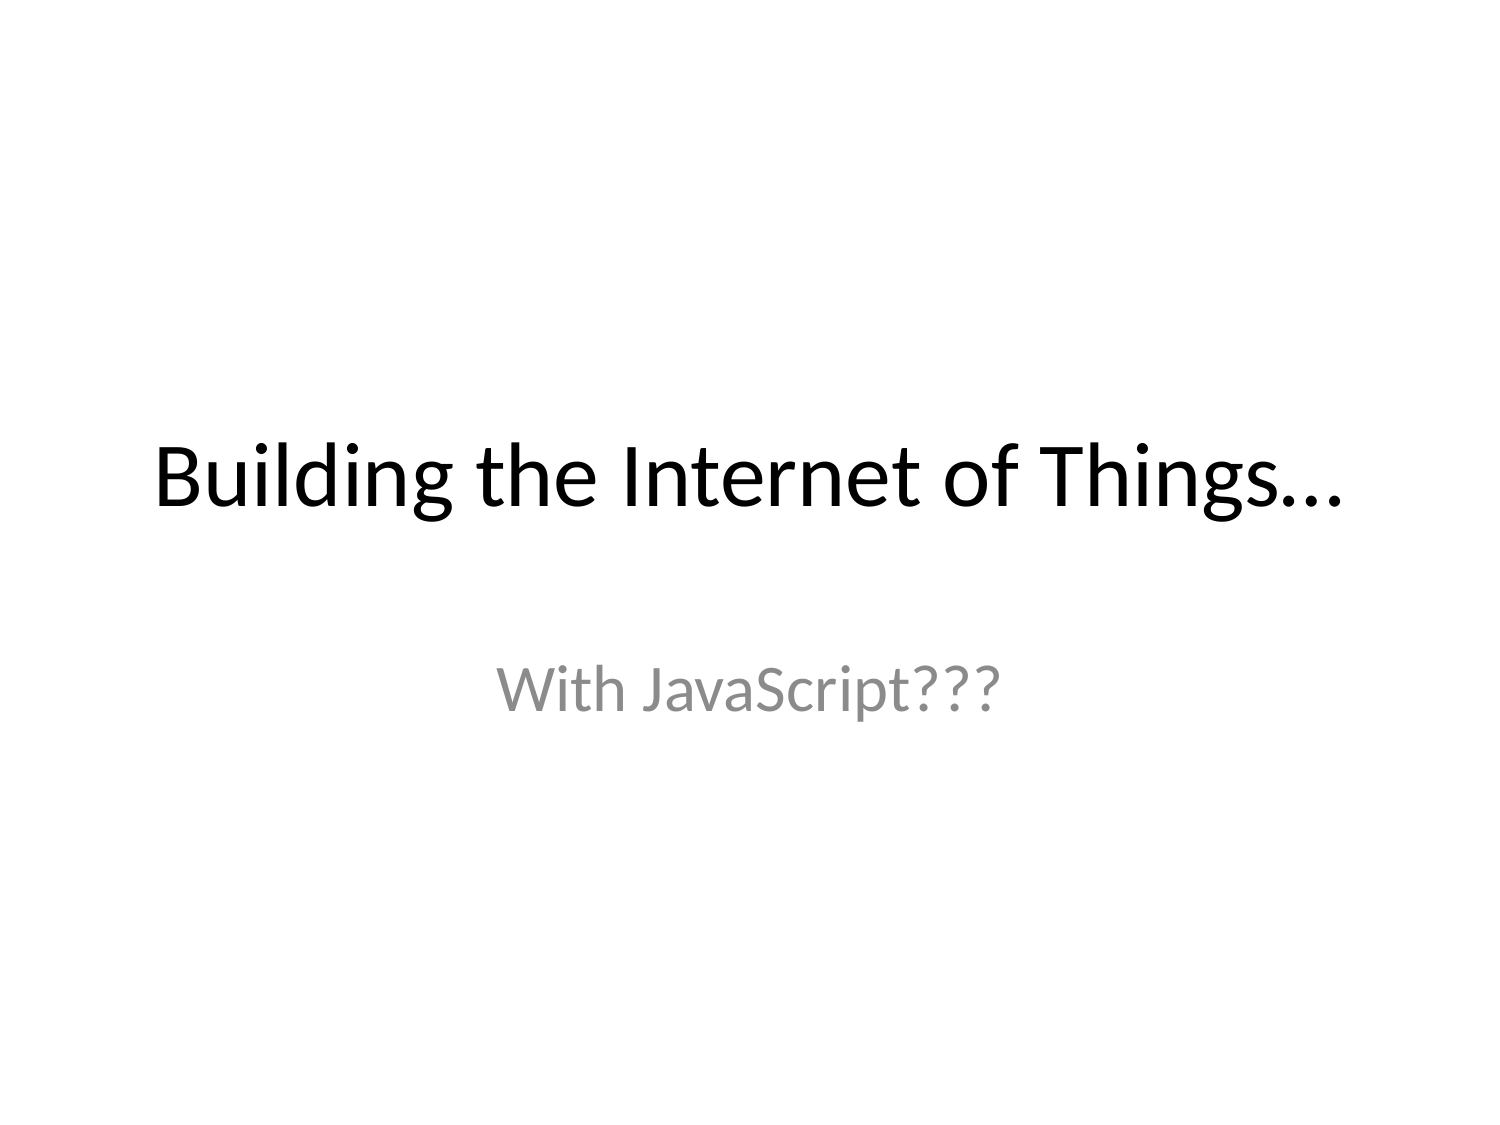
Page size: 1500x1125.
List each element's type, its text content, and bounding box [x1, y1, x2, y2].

title Building the Internet of Things… [112, 349, 1388, 591]
subtitle With JavaScript??? [225, 637, 1275, 925]
